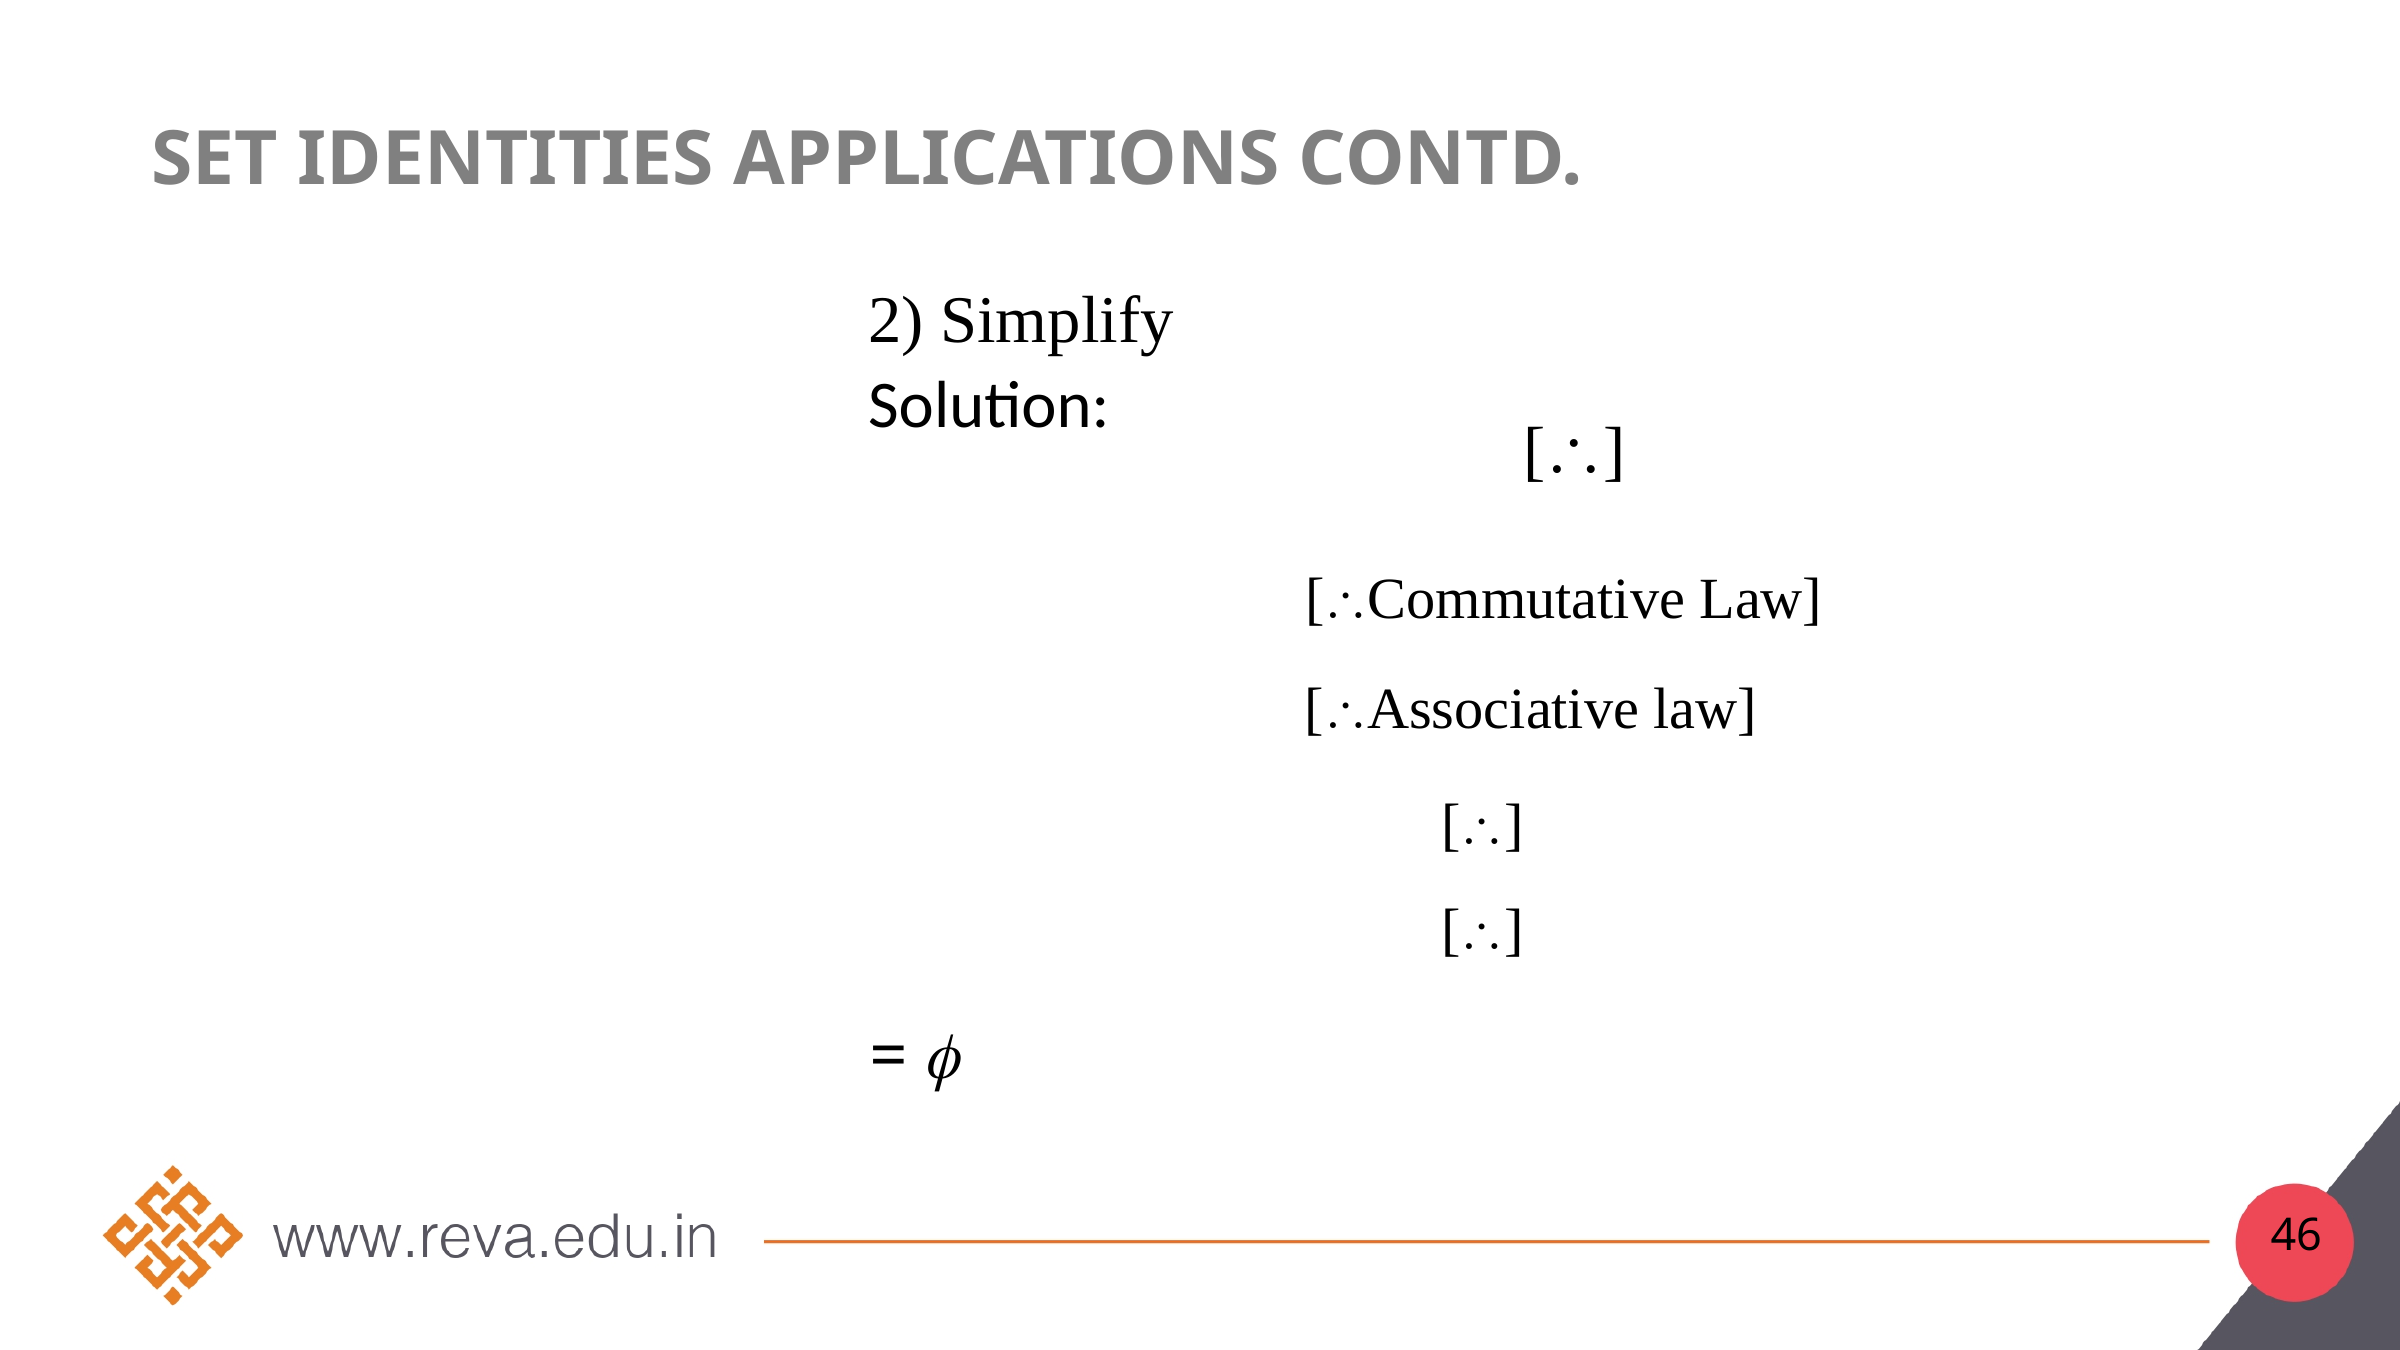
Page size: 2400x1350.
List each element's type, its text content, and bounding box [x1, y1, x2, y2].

title Set Identities Applications contd. [136, 77, 1613, 243]
text_box [Associative law] [1289, 662, 1773, 748]
text_box [Commutative Law] [1290, 553, 1838, 638]
slide_number 46 [2237, 1200, 2355, 1272]
picture [0, 0, 2400, 1350]
